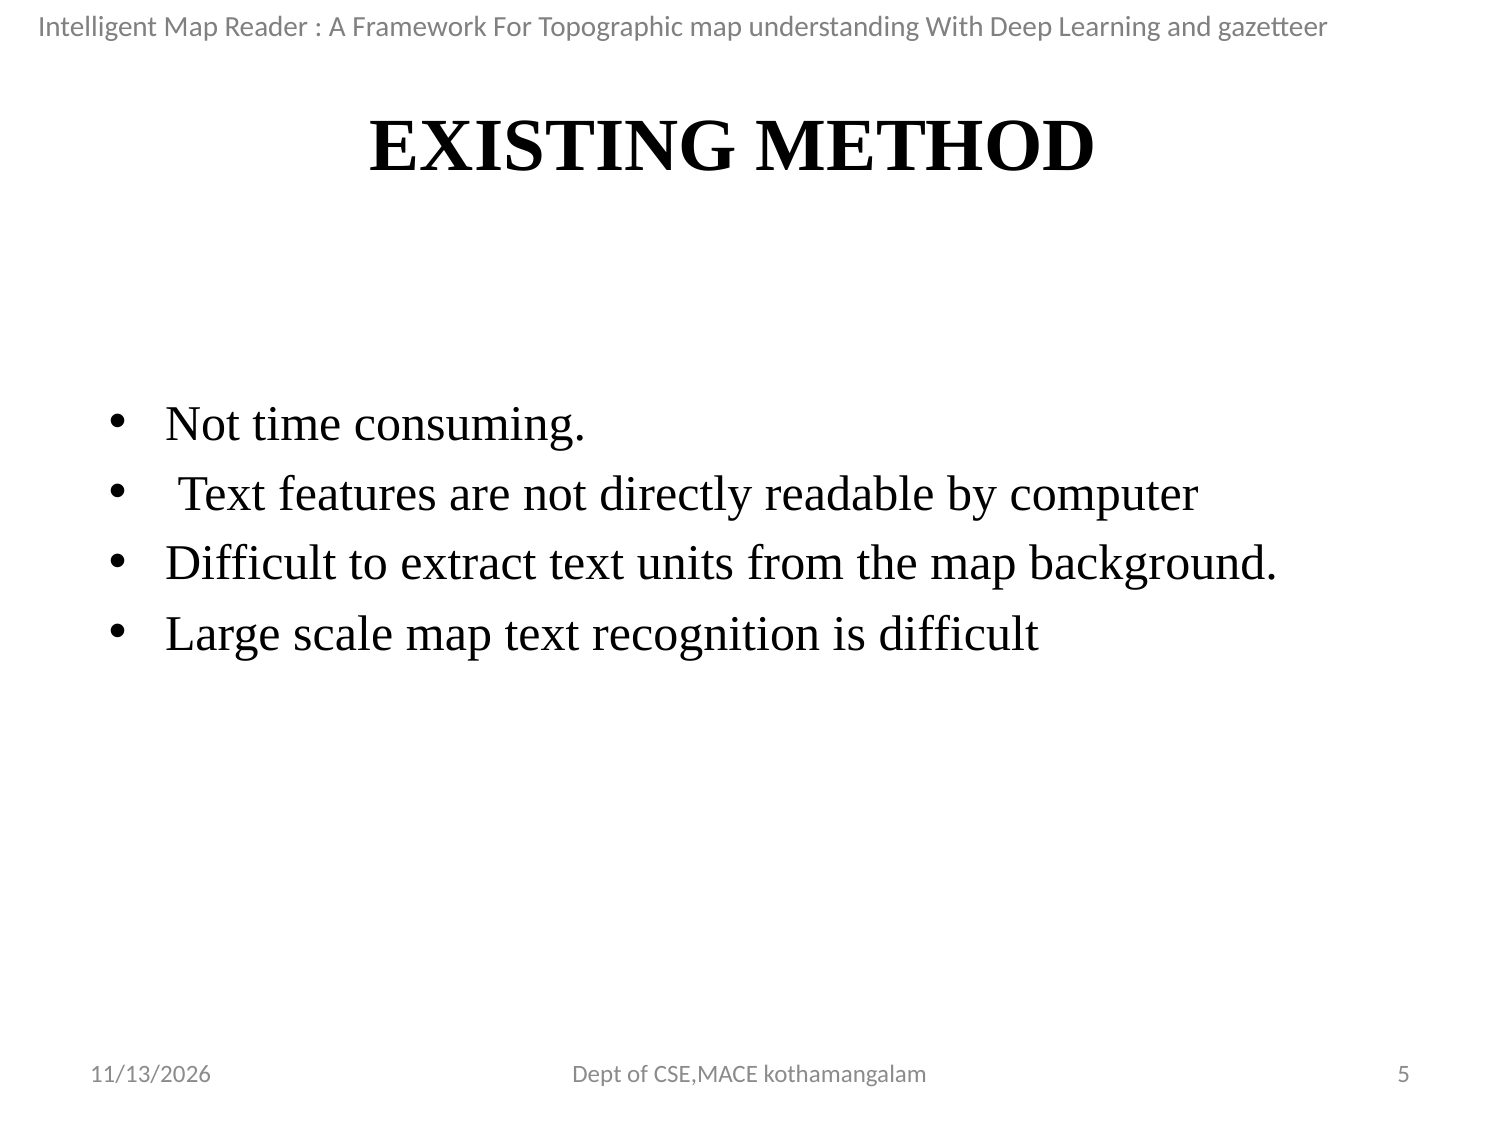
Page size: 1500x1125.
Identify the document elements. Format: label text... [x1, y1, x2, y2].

footer Dept of CSE,MACE kothamangalam [512, 1042, 988, 1103]
list Not time consuming. Text features are not directly readable by computer Difficult to extract text units from the map background. Large scale map text recognition is difficult [93, 382, 1444, 1125]
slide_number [75, 1042, 425, 1103]
title EXISTING METHOD [58, 90, 1409, 235]
text_box Intelligent Map Reader : A Framework For Topographic map understanding With Deep Learning and gazetteer [23, 0, 1465, 90]
slide_number 5 [1074, 1042, 1425, 1103]
